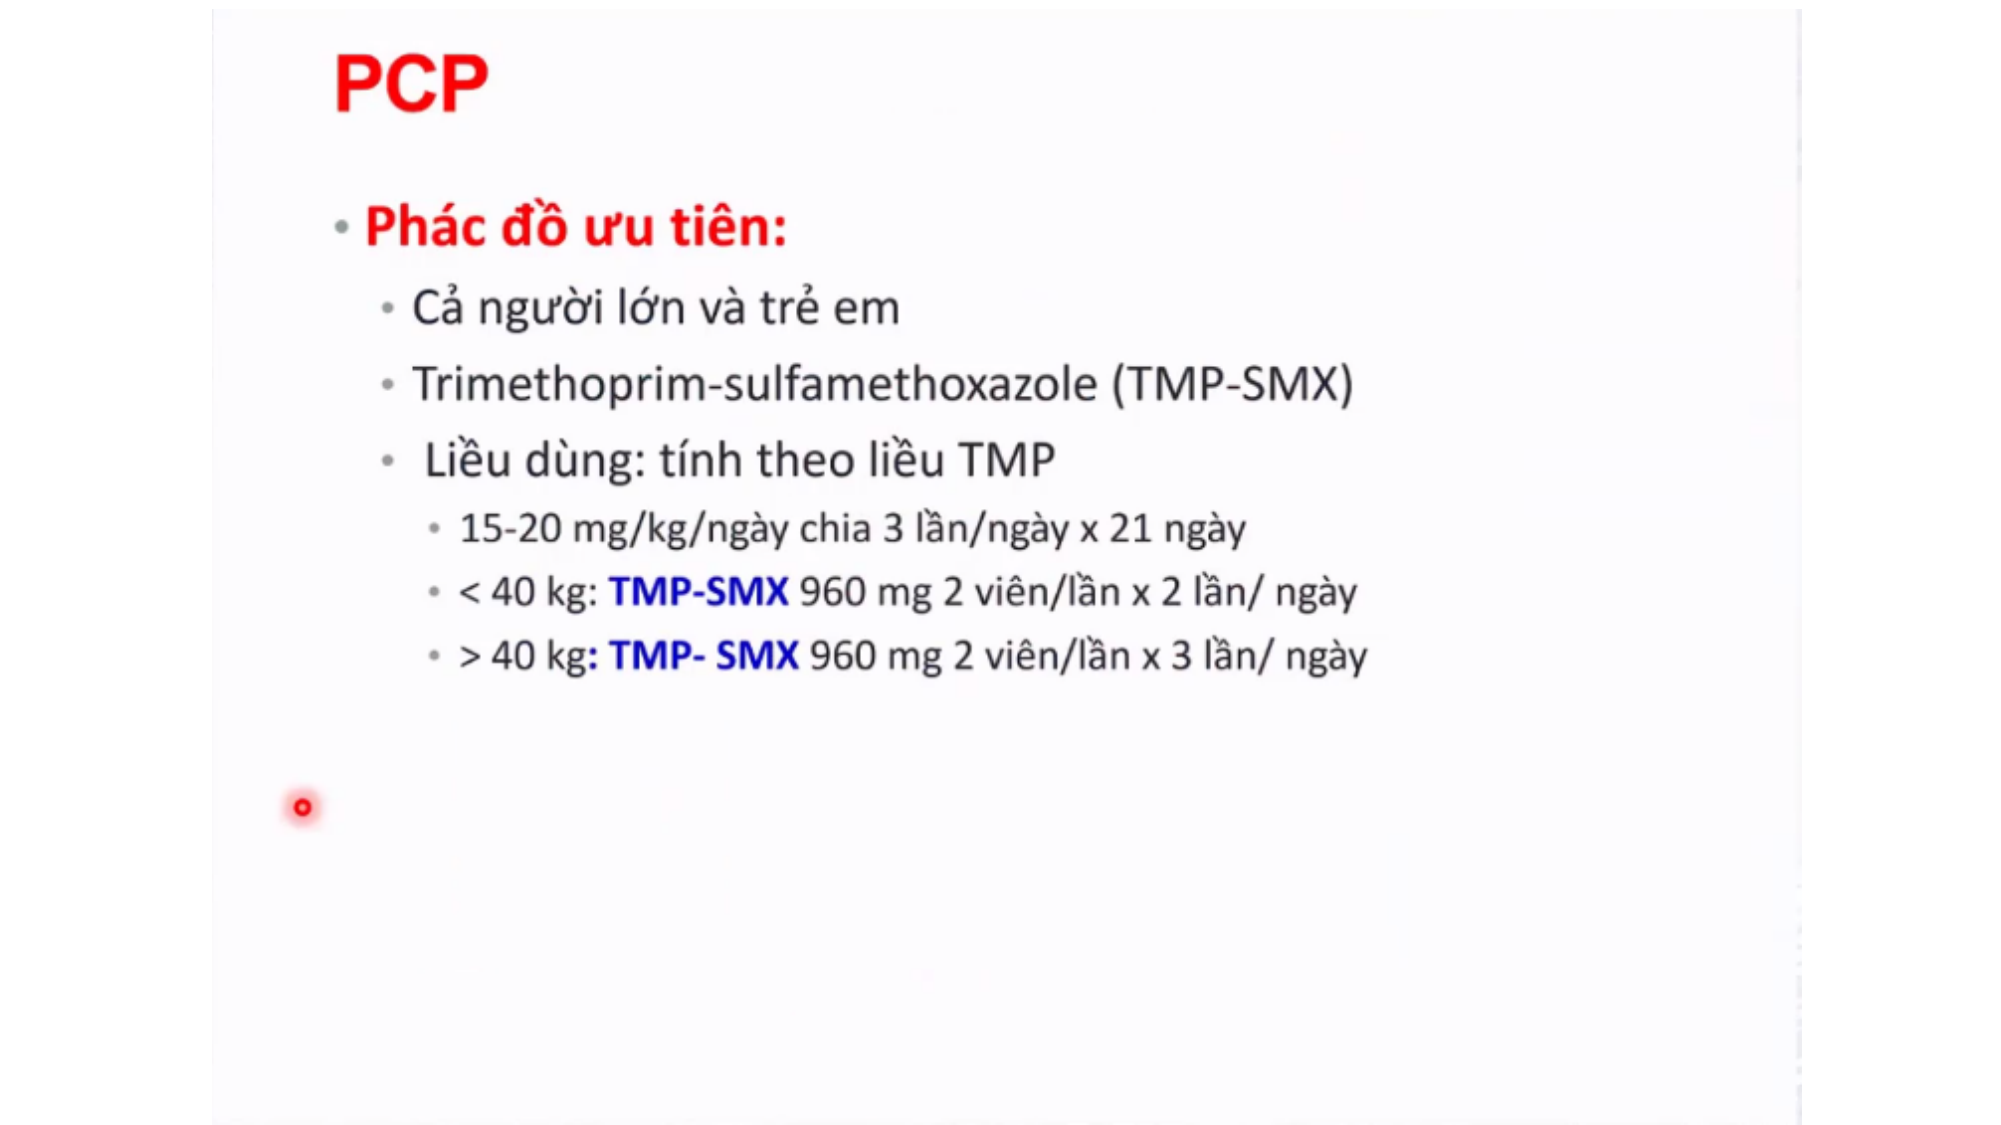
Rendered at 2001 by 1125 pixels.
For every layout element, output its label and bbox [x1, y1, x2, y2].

picture [212, 9, 1802, 1125]
